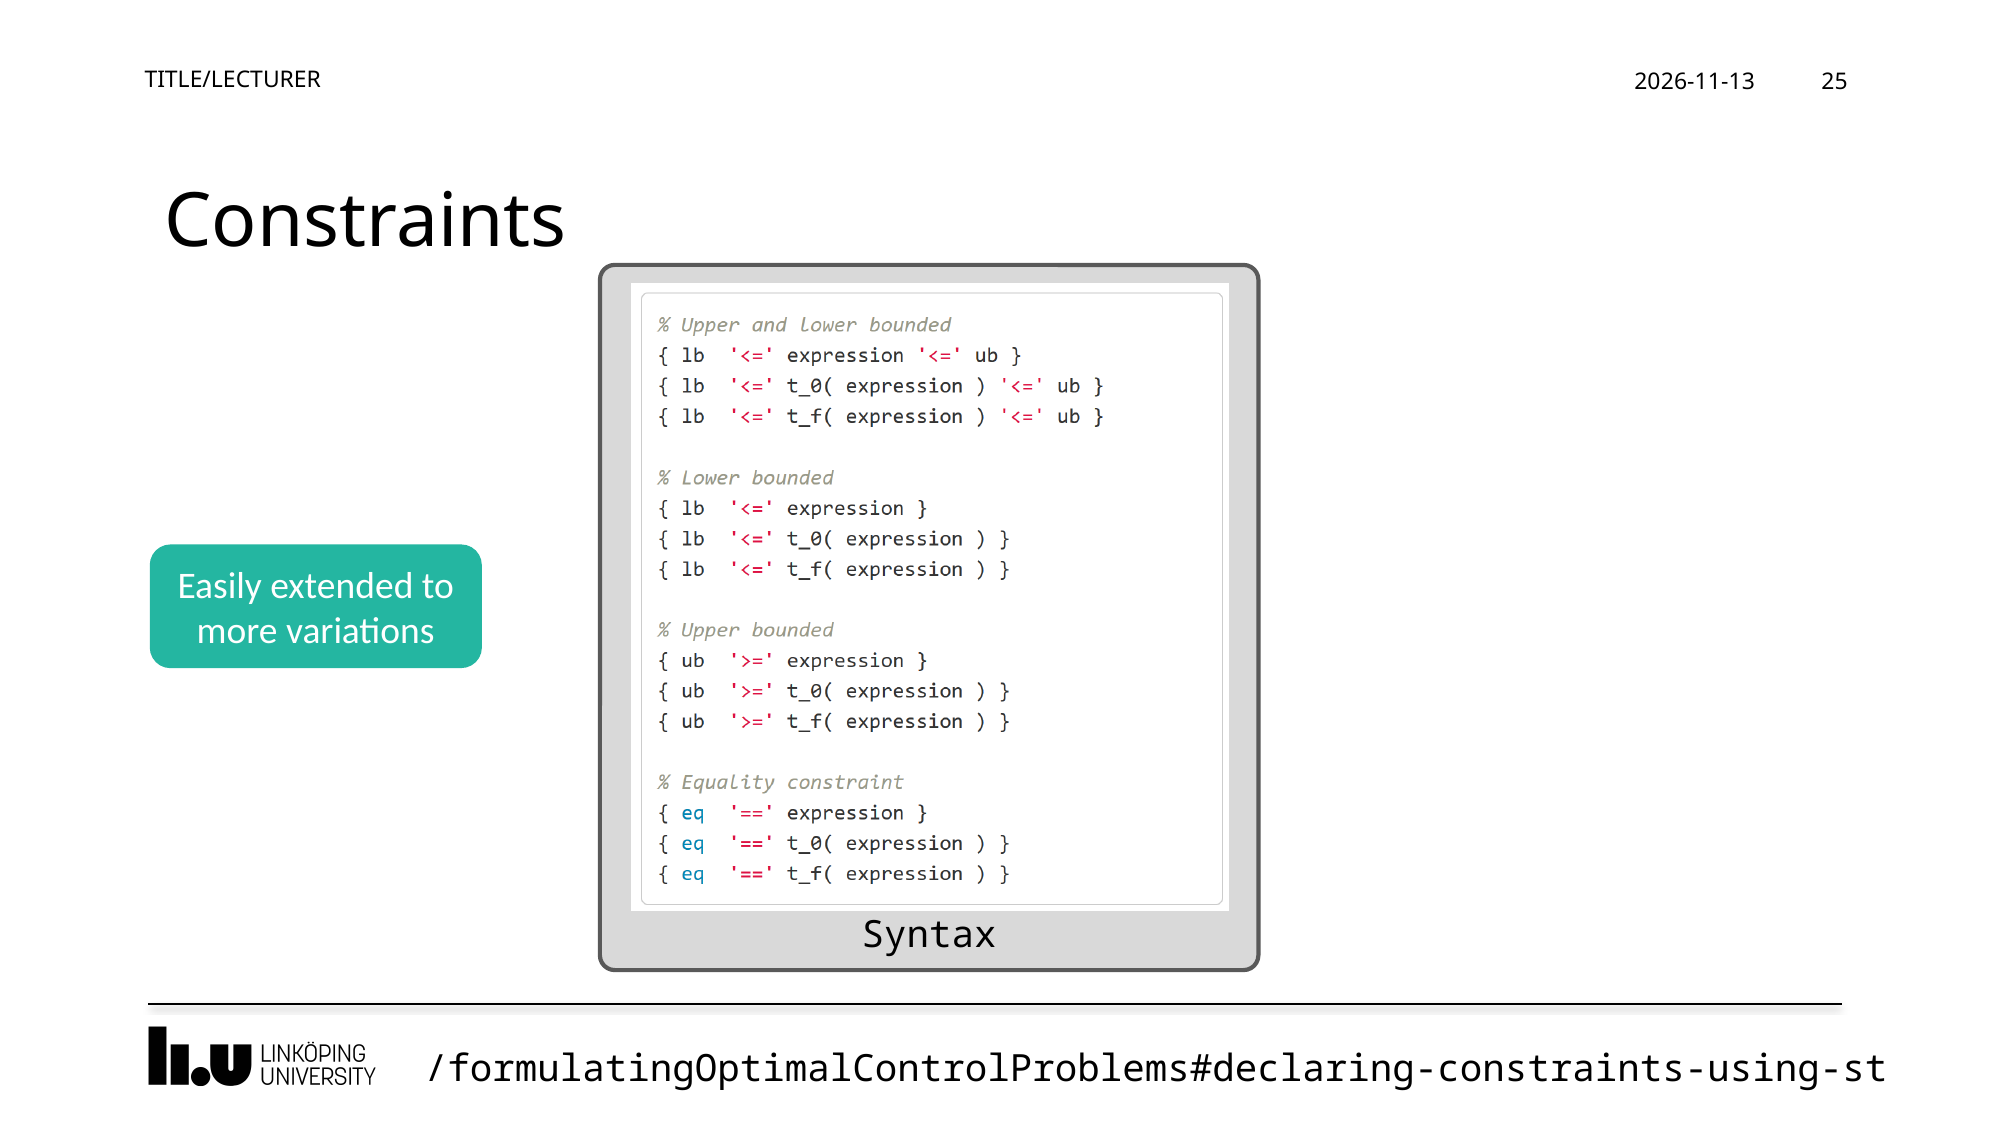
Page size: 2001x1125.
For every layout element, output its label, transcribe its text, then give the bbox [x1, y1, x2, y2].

picture [631, 283, 1229, 912]
text_box /formulatingOptimalControlProblems#declaring-constraints-using-st [410, 1036, 2000, 1096]
slide_number 25 [1741, 59, 1863, 103]
text_box Easily extended to more variations [147, 542, 484, 671]
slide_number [1457, 59, 1741, 103]
title Constraints [149, 163, 1843, 301]
footer TITLE/LECTURER [129, 59, 1407, 103]
text_box Syntax [597, 301, 1261, 973]
picture [146, 1023, 378, 1089]
